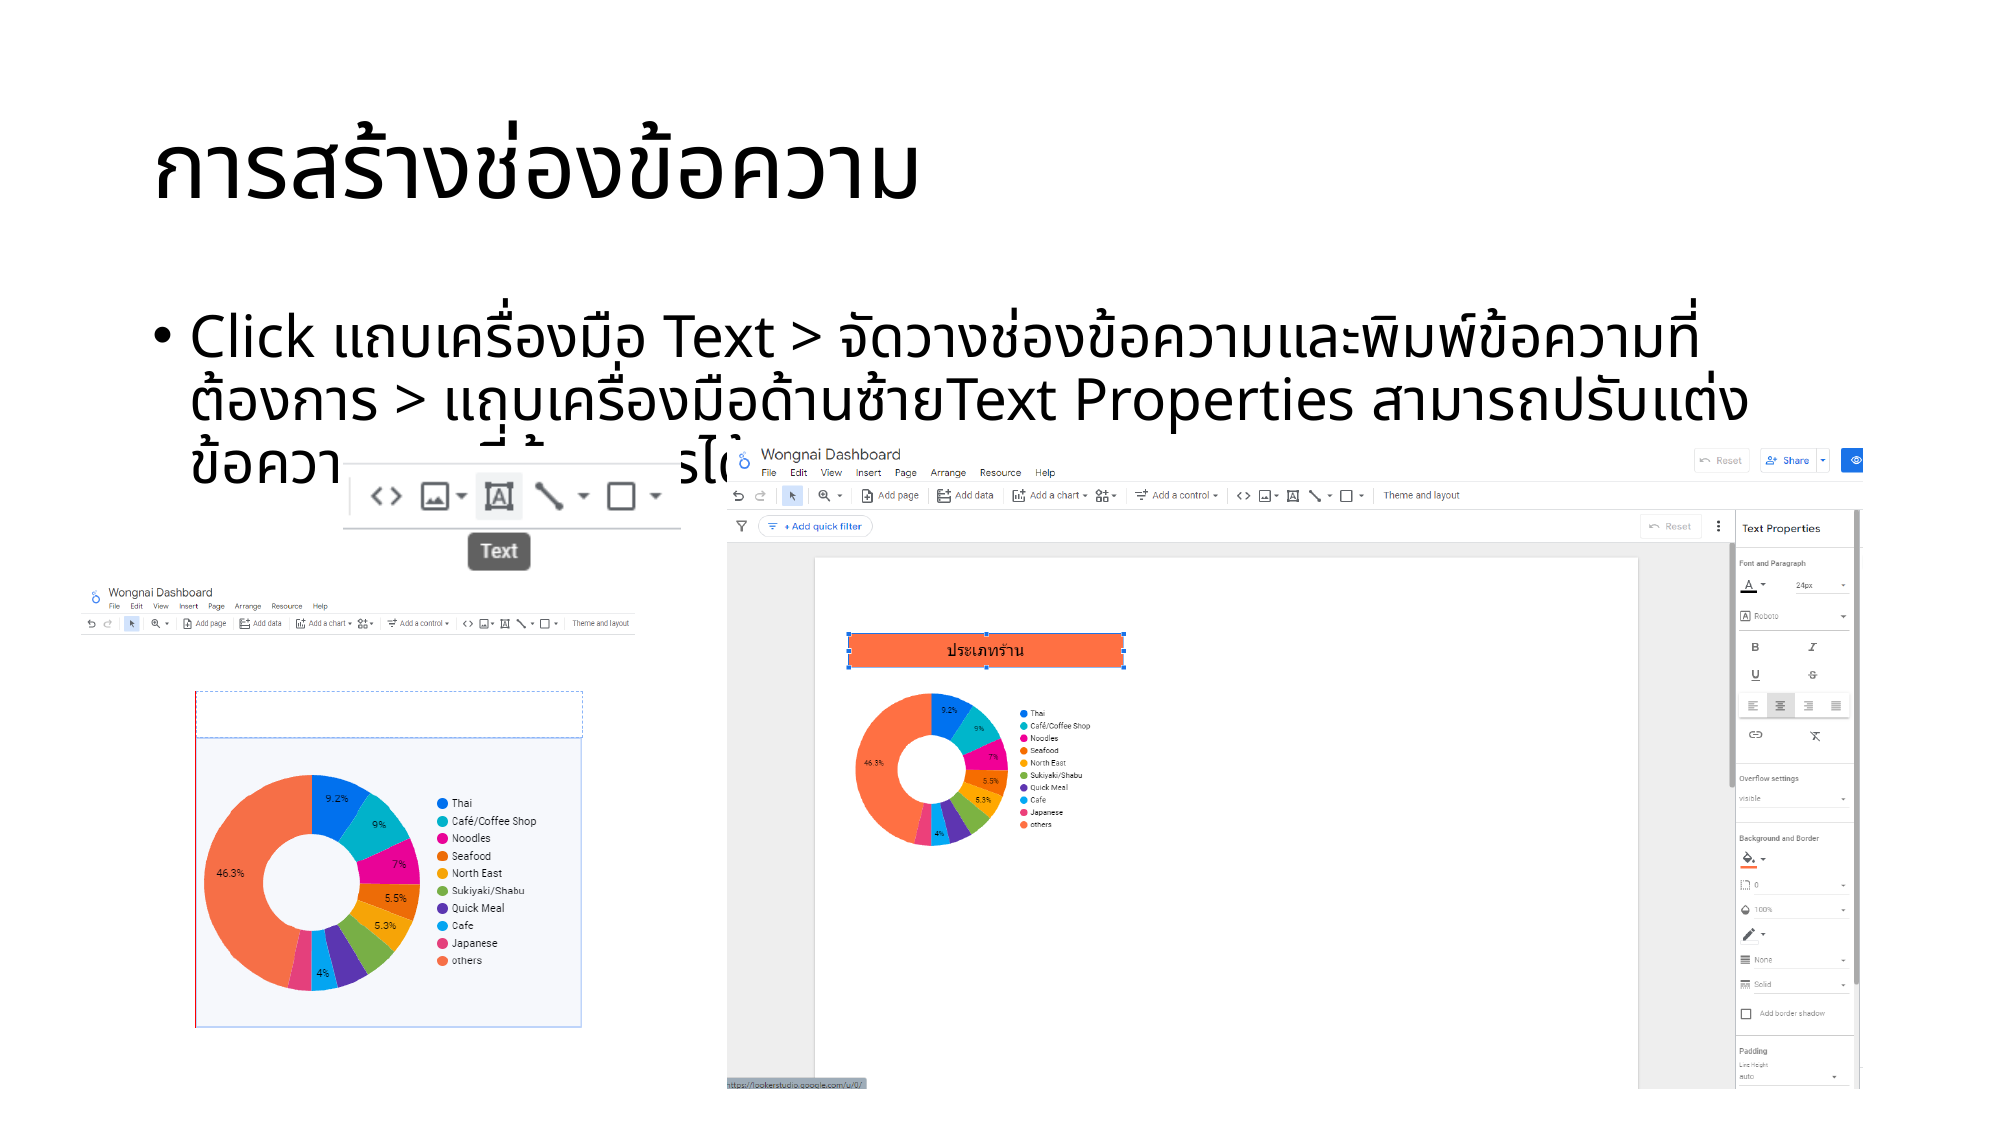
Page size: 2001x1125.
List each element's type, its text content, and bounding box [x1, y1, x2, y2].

title การสร้างช่องข้อความ [137, 59, 1863, 278]
list Click แถบเครื่องมือ Text > จัดวางช่องข้อความและพิมพ์ข้อความที่ต้องการ > แถบเครื่องมือด้านซ้ายText Properties สามารถปรับแต่งข้อความตามที่ต้องการได้ [137, 299, 1863, 1014]
picture [726, 439, 1863, 1090]
picture [81, 449, 682, 1090]
